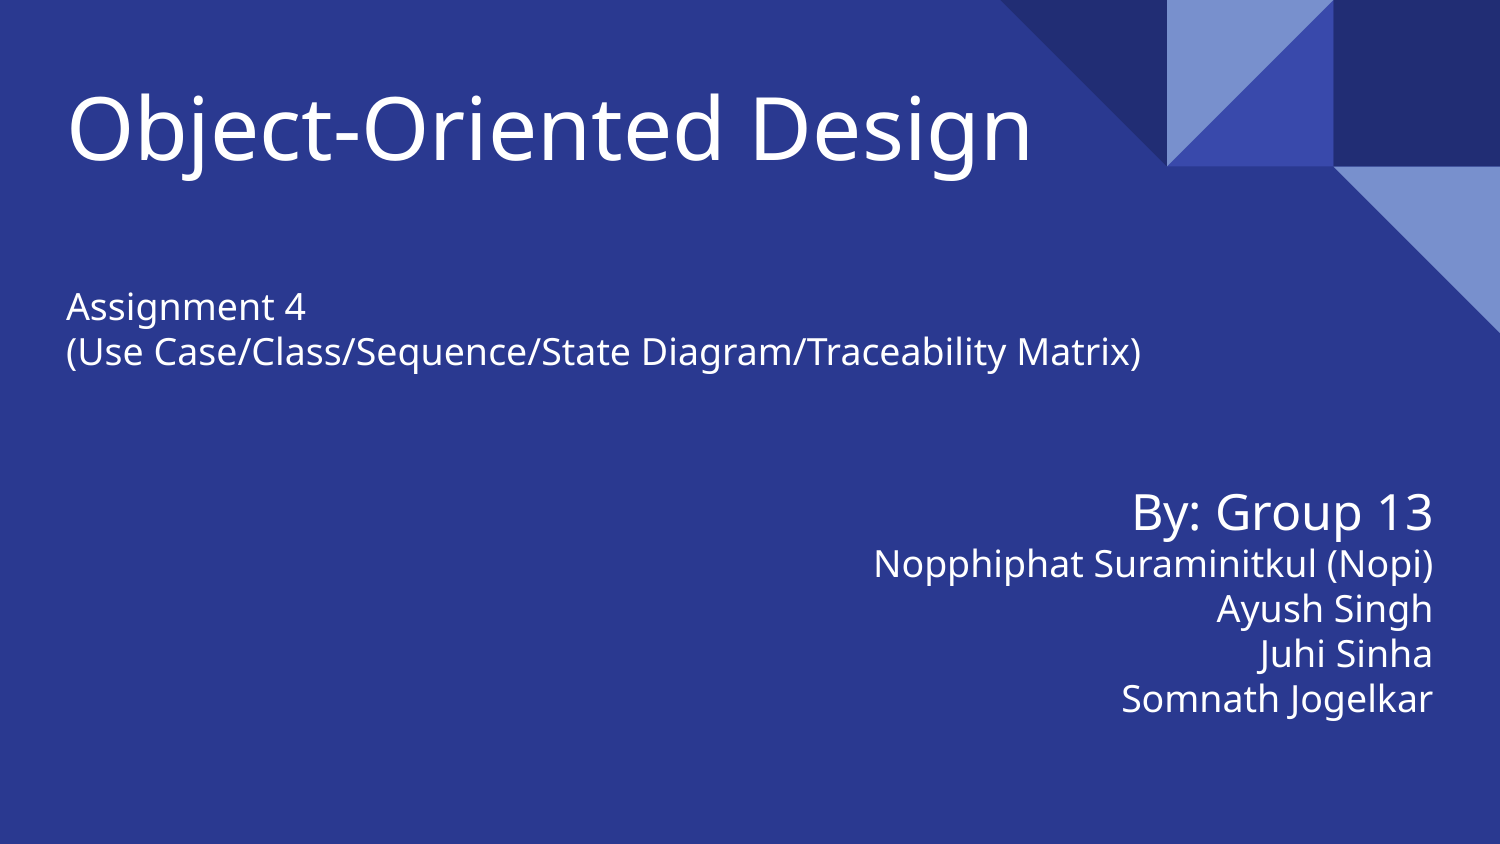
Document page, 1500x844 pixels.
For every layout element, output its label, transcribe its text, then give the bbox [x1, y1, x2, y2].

title Object-Oriented Design Assignment 4 (Use Case/Class/Sequence/State Diagram/Traceability Matrix) [51, 61, 1449, 388]
subtitle By: Group 13 Nopphiphat Suraminitkul (Nopi) Ayush Singh Juhi Sinha Somnath Jogelkar [51, 464, 1449, 830]
